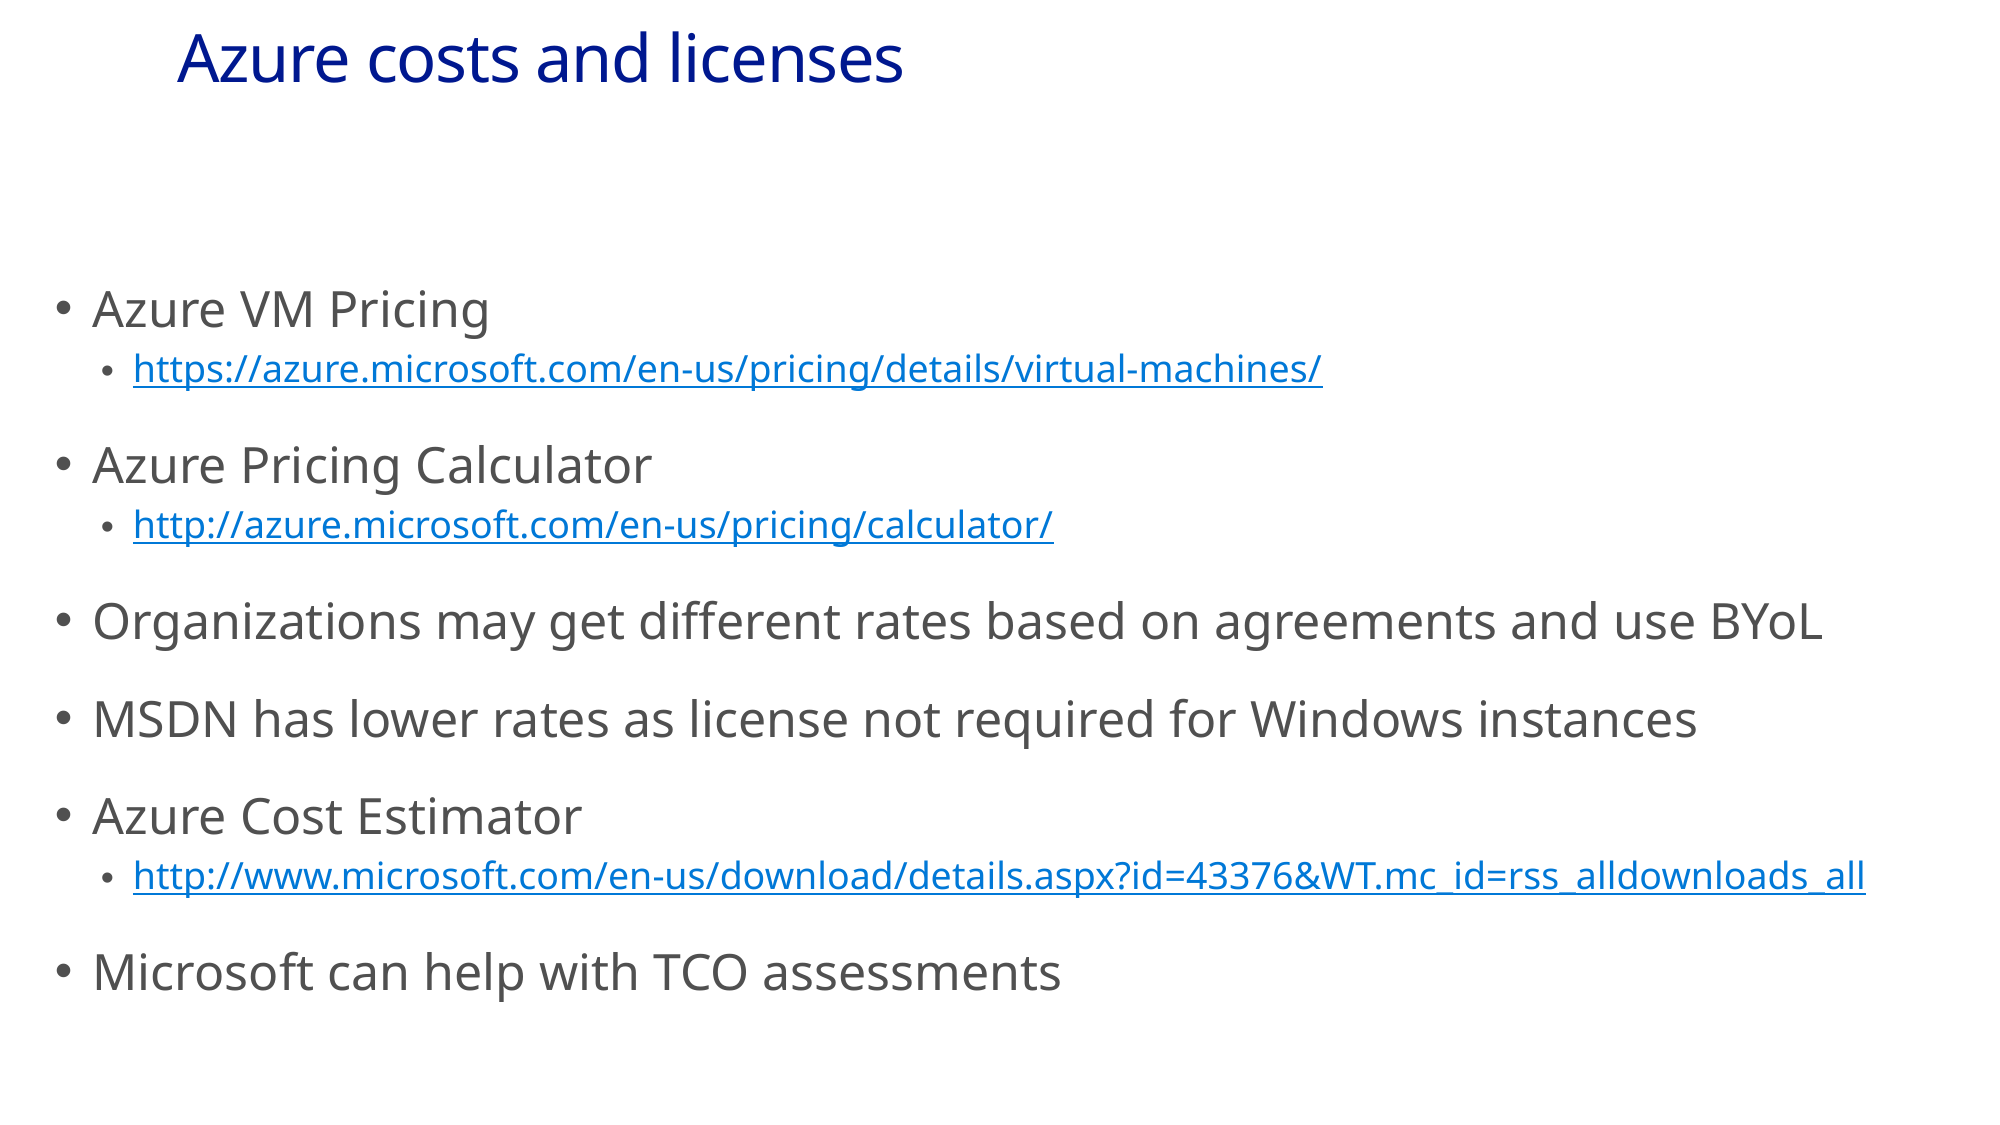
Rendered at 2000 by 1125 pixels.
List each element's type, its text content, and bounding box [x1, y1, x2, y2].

list Azure VM Pricing https://azure.microsoft.com/en-us/pricing/details/virtual-machines/ Azure Pricing Calculator http://azure.microsoft.com/en-us/pricing/calculator/ Organizations may get different rates based on agreements and use BYoL MSDN has lower rates as license not required for Windows instances Azure Cost Estimator http://www.microsoft.com/en-us/download/details.aspx?id=43376&WT.mc_id=rss_alldownloads_all Microsoft can help with TCO assessments [24, 262, 1975, 1011]
title Azure costs and licenses [124, 0, 2000, 106]
